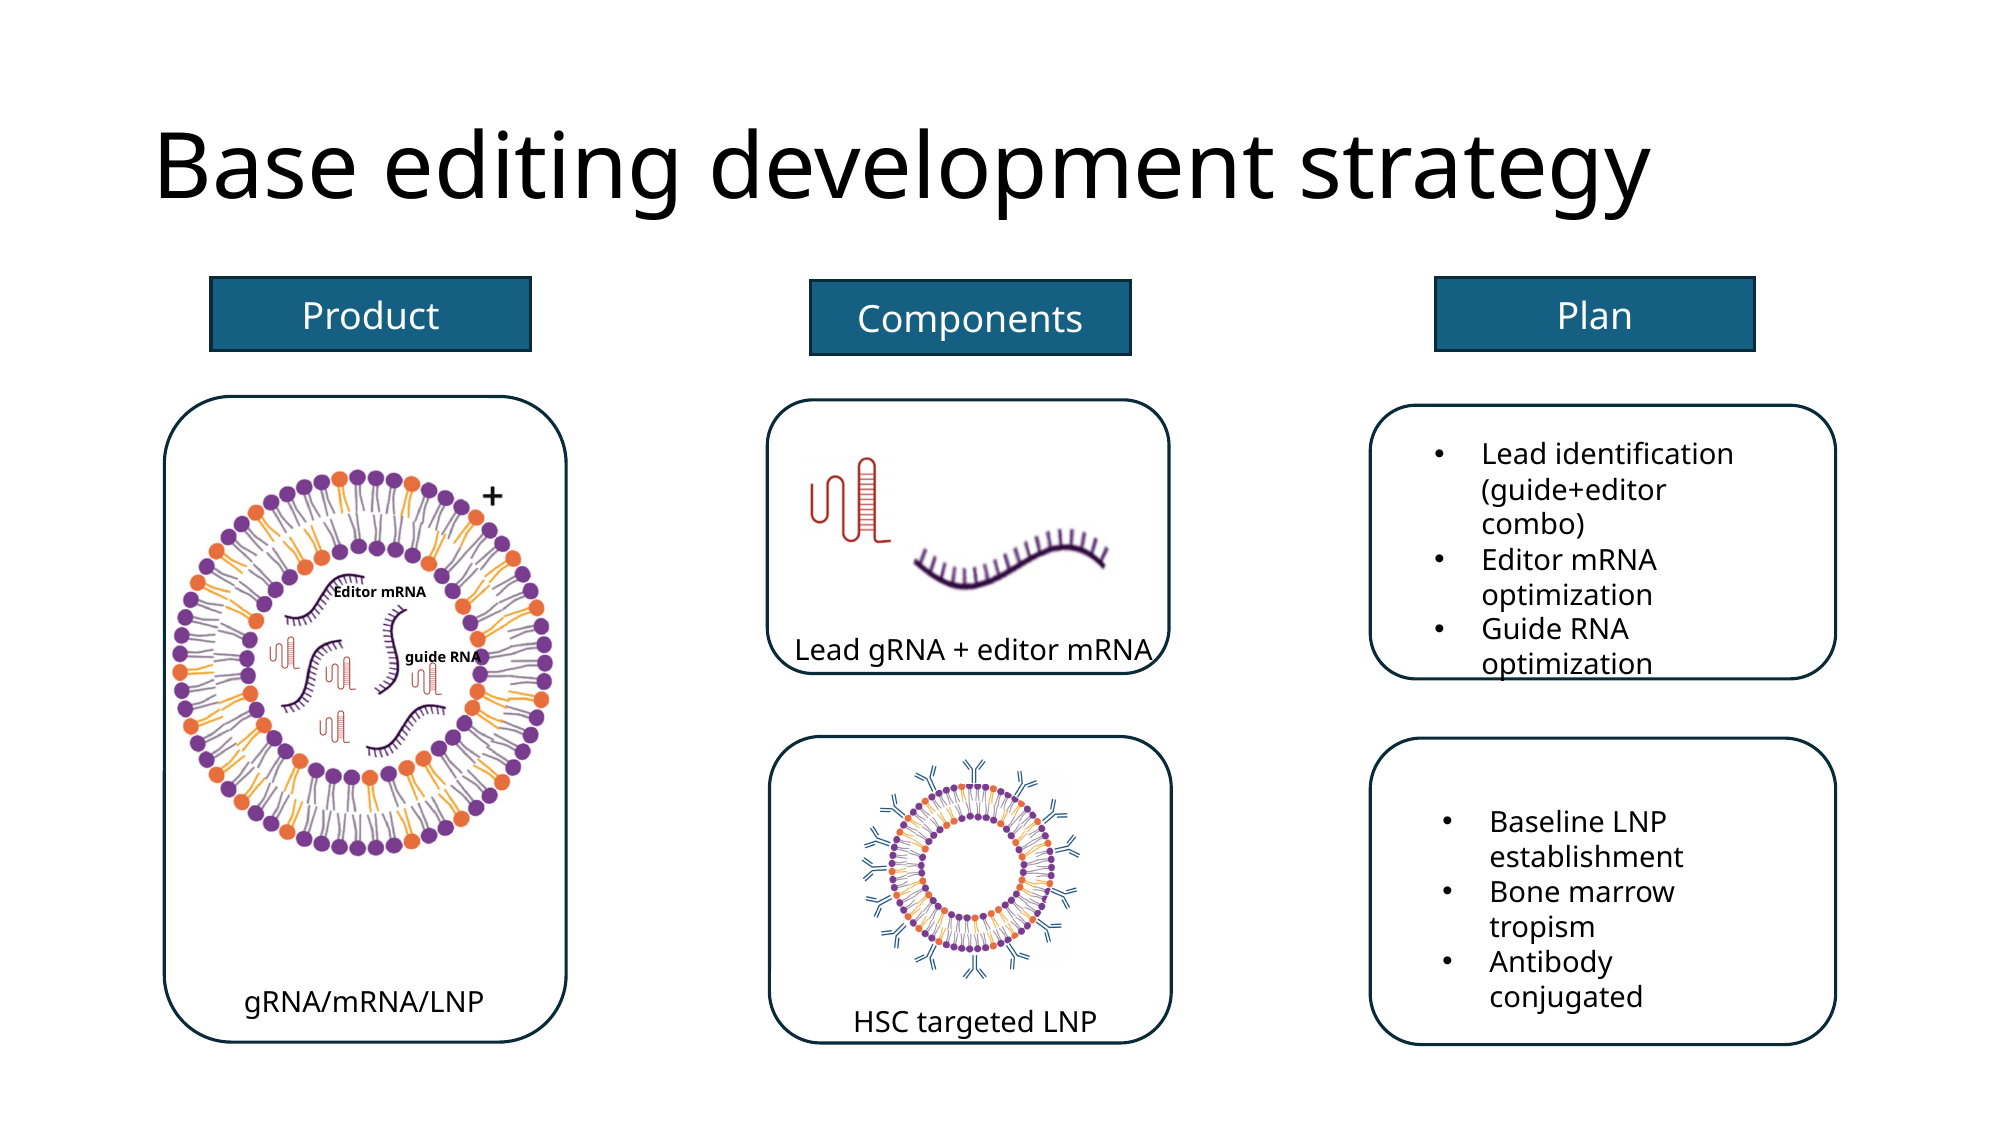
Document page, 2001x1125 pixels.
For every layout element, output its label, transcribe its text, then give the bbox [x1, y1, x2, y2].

text_box [1368, 736, 1838, 1047]
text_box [861, 757, 1080, 981]
text_box Lead identification (guide+editor combo) Editor mRNA optimization Guide RNA optimization [1419, 428, 1771, 688]
text_box Product [209, 276, 532, 352]
text_box HSC targeted LNP [838, 996, 1113, 1046]
text_box Plan [1434, 276, 1756, 352]
text_box Baseline LNP establishment Bone marrow tropism Antibody conjugated [1427, 795, 1779, 1056]
text_box [765, 398, 1171, 661]
text_box Lead gRNA + editor mRNA [779, 624, 1169, 674]
text_box [767, 734, 1173, 1045]
picture [806, 455, 895, 547]
text_box [1368, 403, 1838, 681]
text_box [162, 458, 568, 1044]
title Base editing development strategy [137, 59, 1863, 278]
text_box [165, 394, 566, 445]
text_box gRNA/mRNA/LNP [228, 976, 500, 1027]
text_box Components [809, 279, 1132, 356]
picture [163, 445, 578, 879]
picture [903, 458, 1132, 664]
